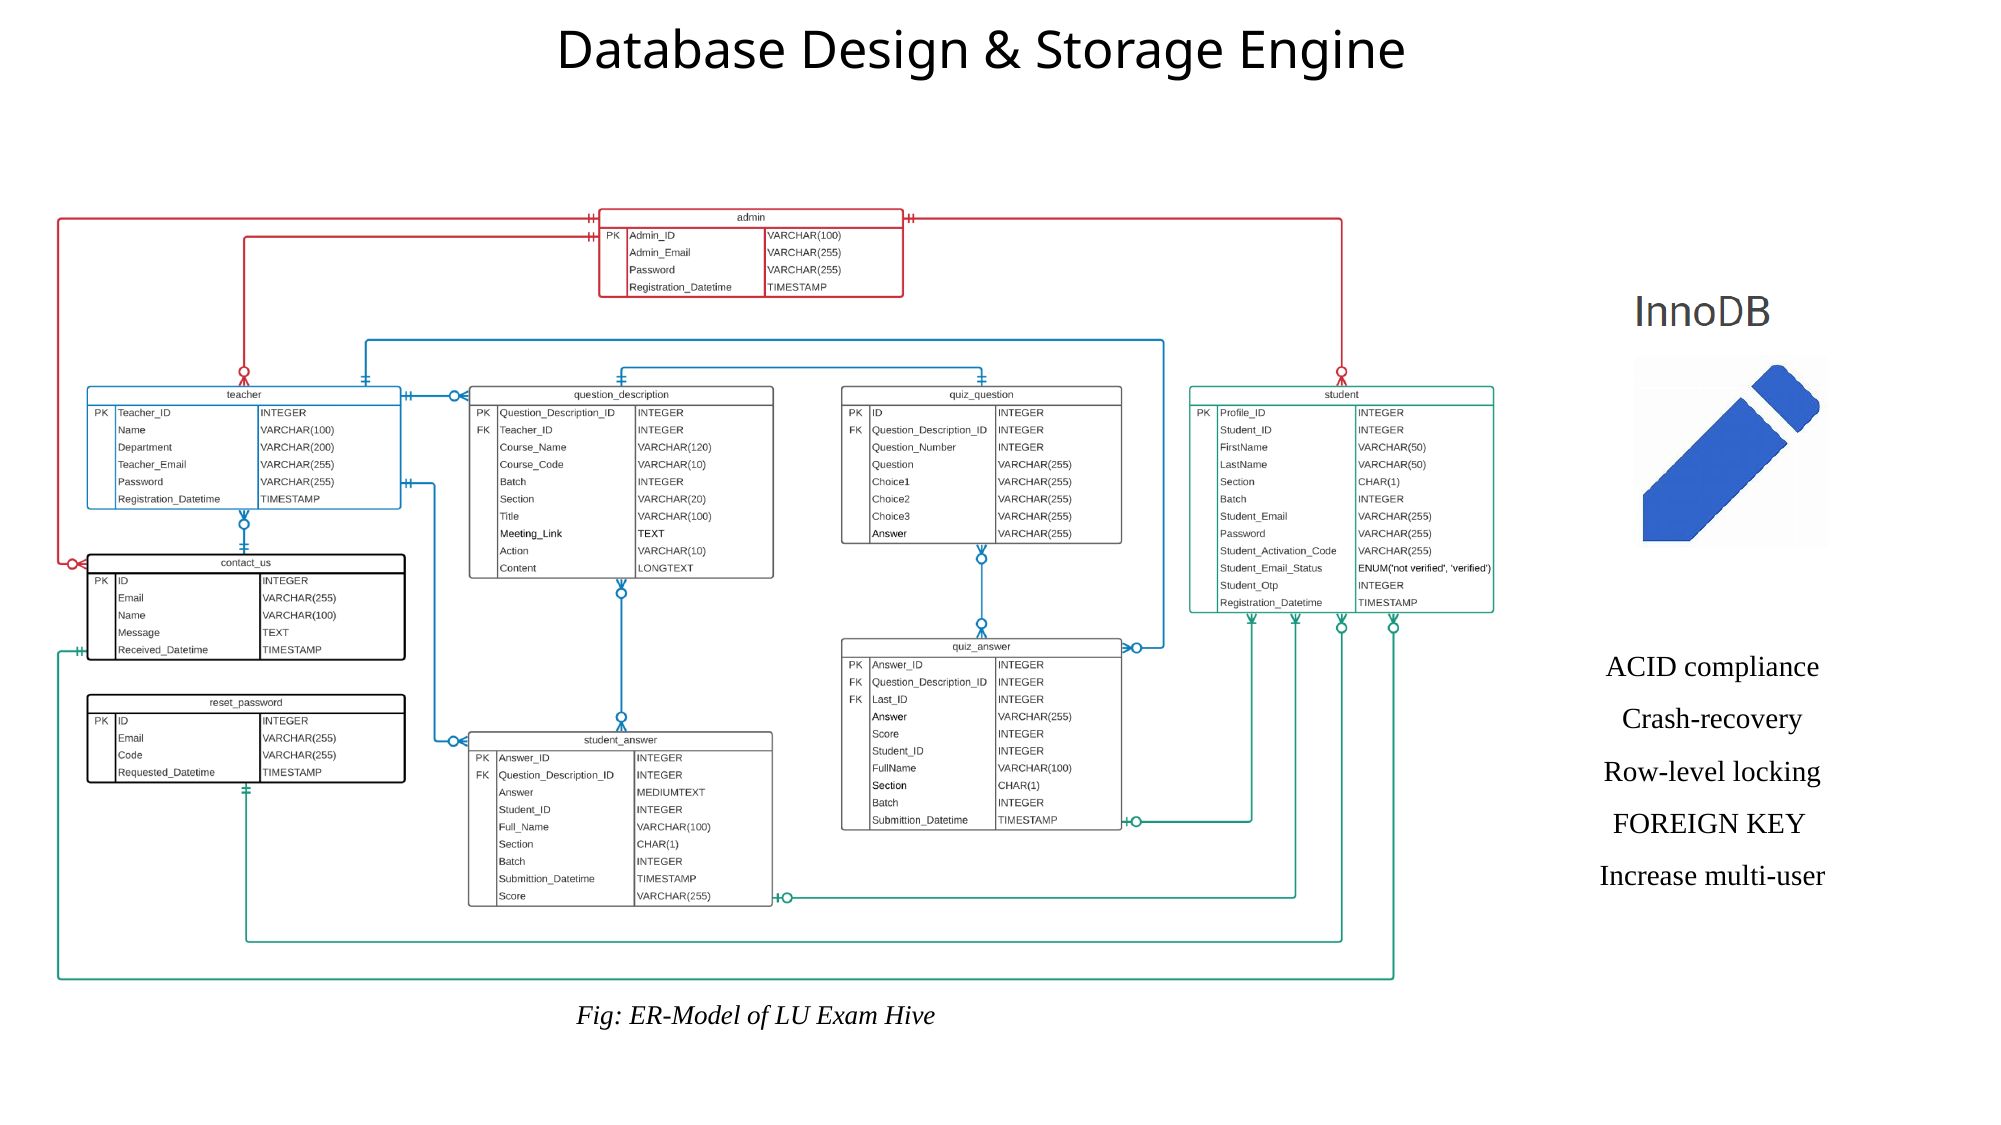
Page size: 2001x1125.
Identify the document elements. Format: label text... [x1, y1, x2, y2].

text_box Fig: ER-Model of LU Exam Hive [561, 991, 951, 1038]
picture [1610, 282, 1844, 548]
text_box Database Design & Storage Engine [541, 9, 1422, 87]
text_box ACID compliance Crash-recovery Row-level locking FOREIGN KEY Increase multi-user [1505, 622, 1943, 899]
picture [41, 193, 1505, 991]
